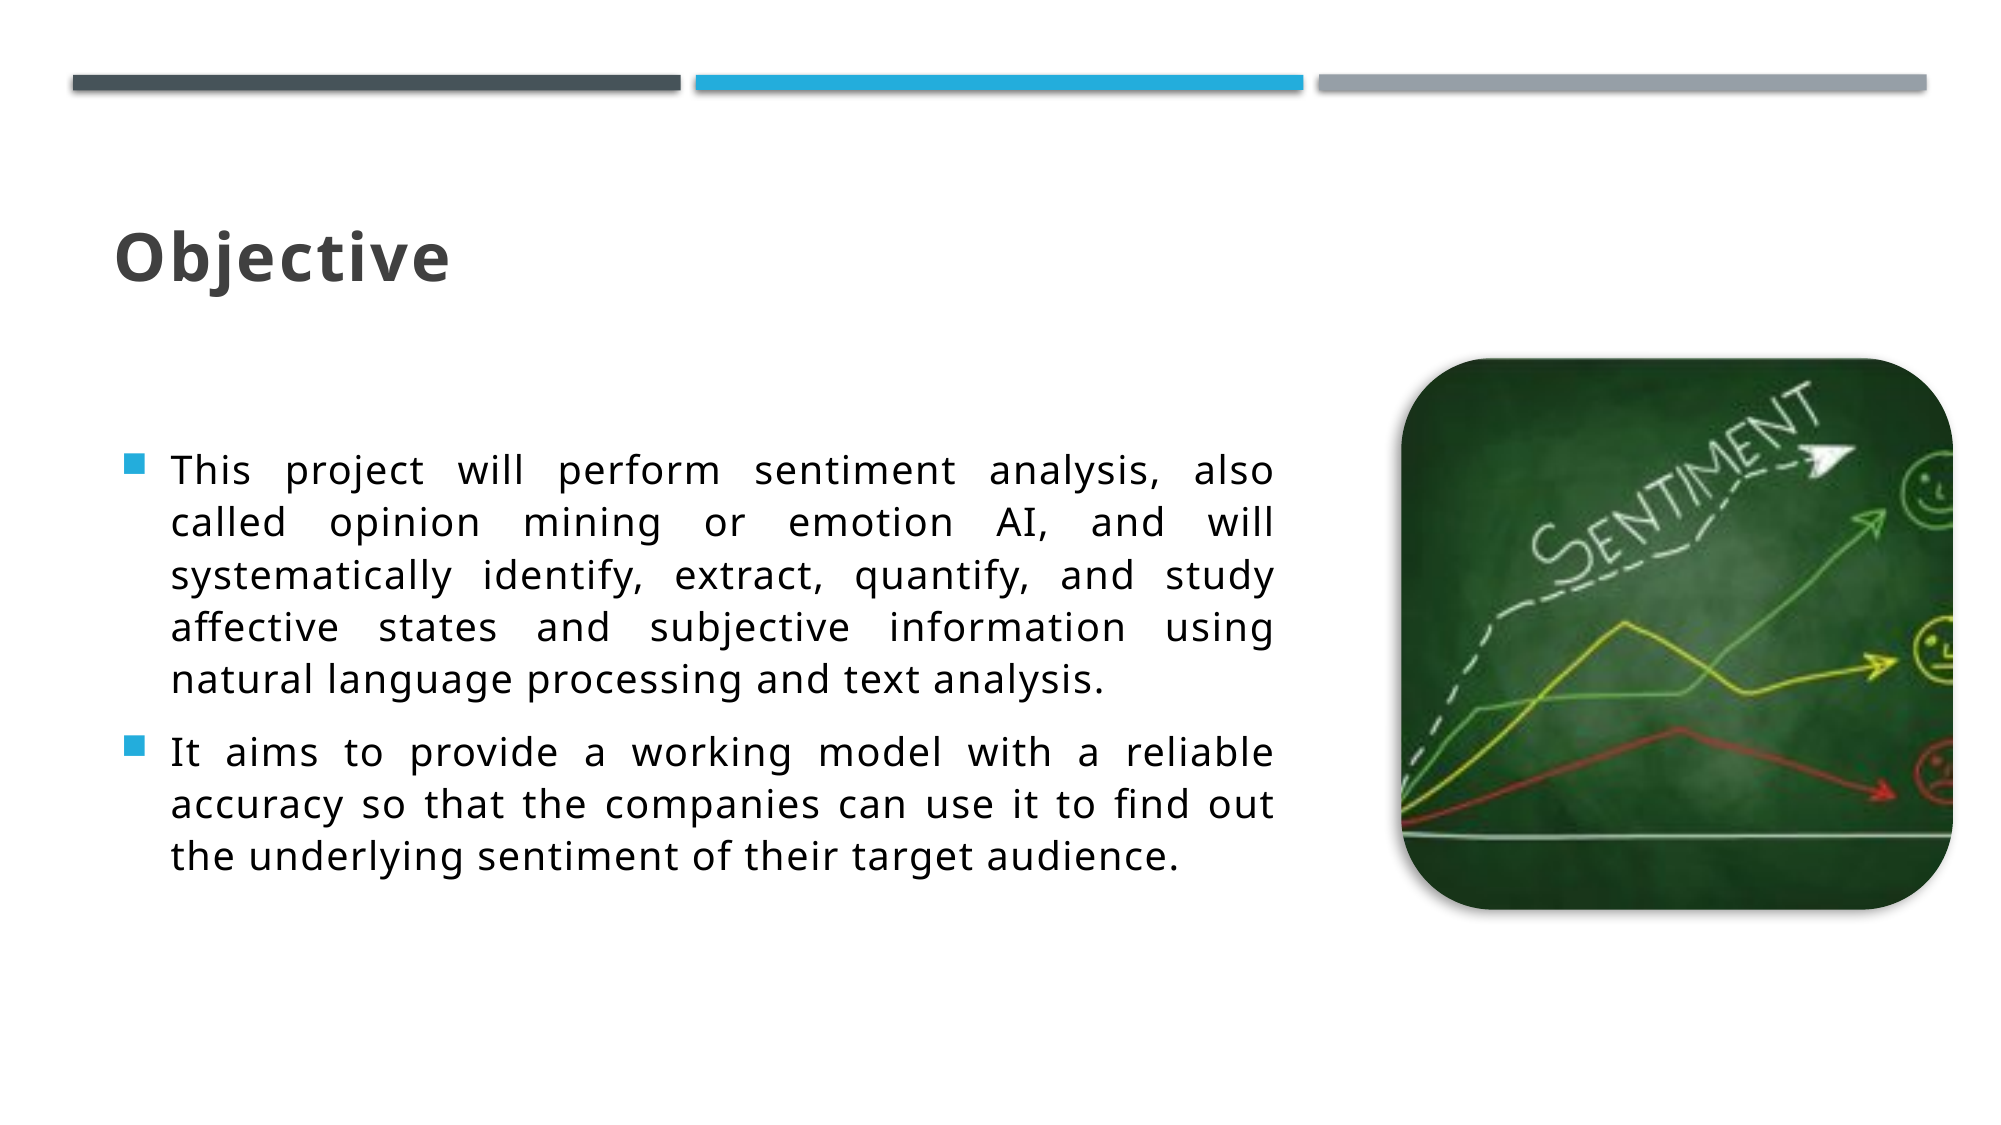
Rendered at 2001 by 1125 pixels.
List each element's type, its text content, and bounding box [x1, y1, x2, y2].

list This project will perform sentiment analysis, also called opinion mining or emotion AI, and will systematically identify, extract, quantify, and study affective states and subjective information using natural language processing and text analysis. It aims to provide a working model with a reliable accuracy so that the companies can use it to find out the underlying sentiment of their target audience. [102, 366, 1297, 950]
picture [1400, 357, 1954, 911]
title Objective [95, 115, 1905, 311]
